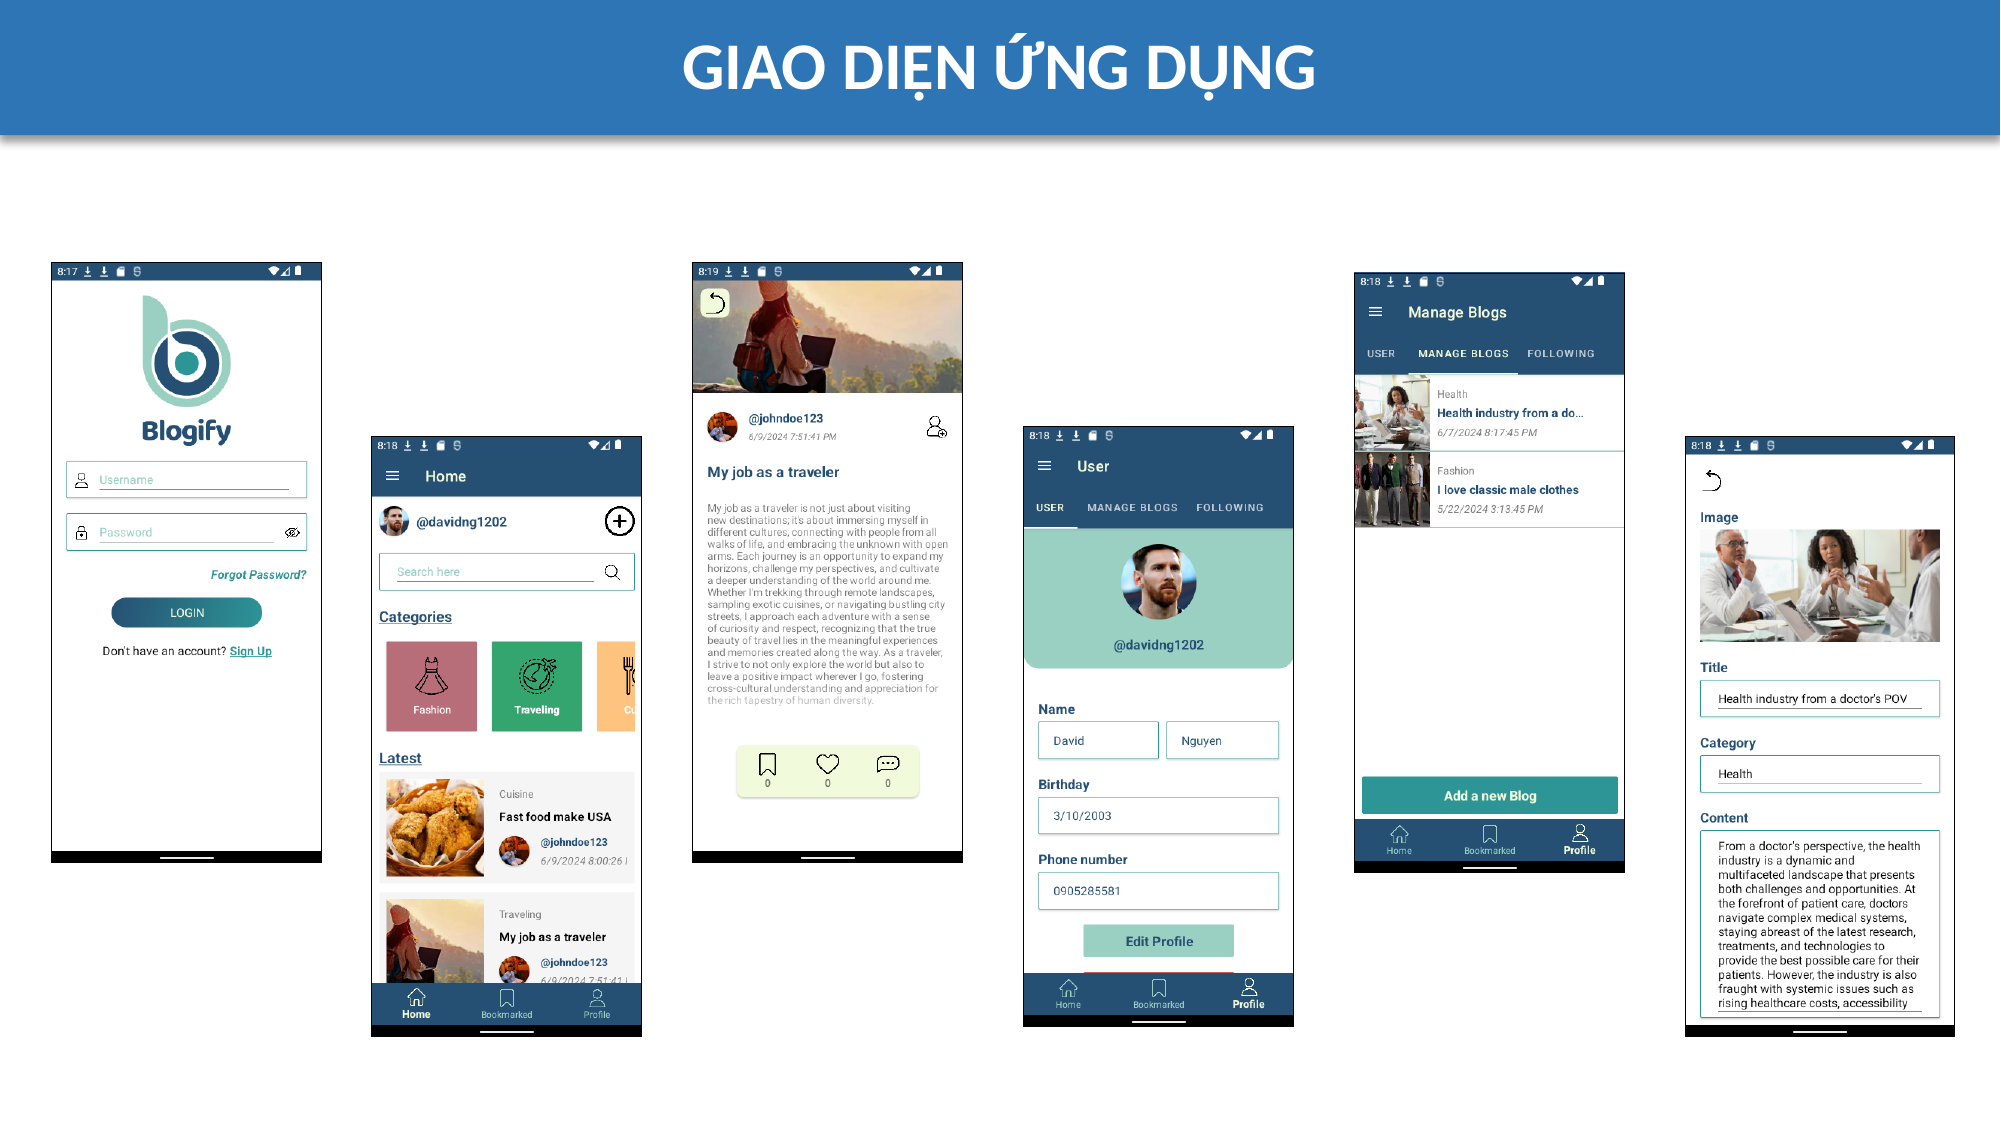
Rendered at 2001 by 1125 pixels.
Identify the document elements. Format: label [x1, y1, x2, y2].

picture [1023, 426, 1294, 1027]
picture [51, 262, 322, 863]
picture [692, 262, 963, 863]
text_box [0, 0, 2000, 136]
picture [371, 436, 642, 1037]
picture [1353, 272, 1625, 873]
picture [1684, 436, 1955, 1037]
